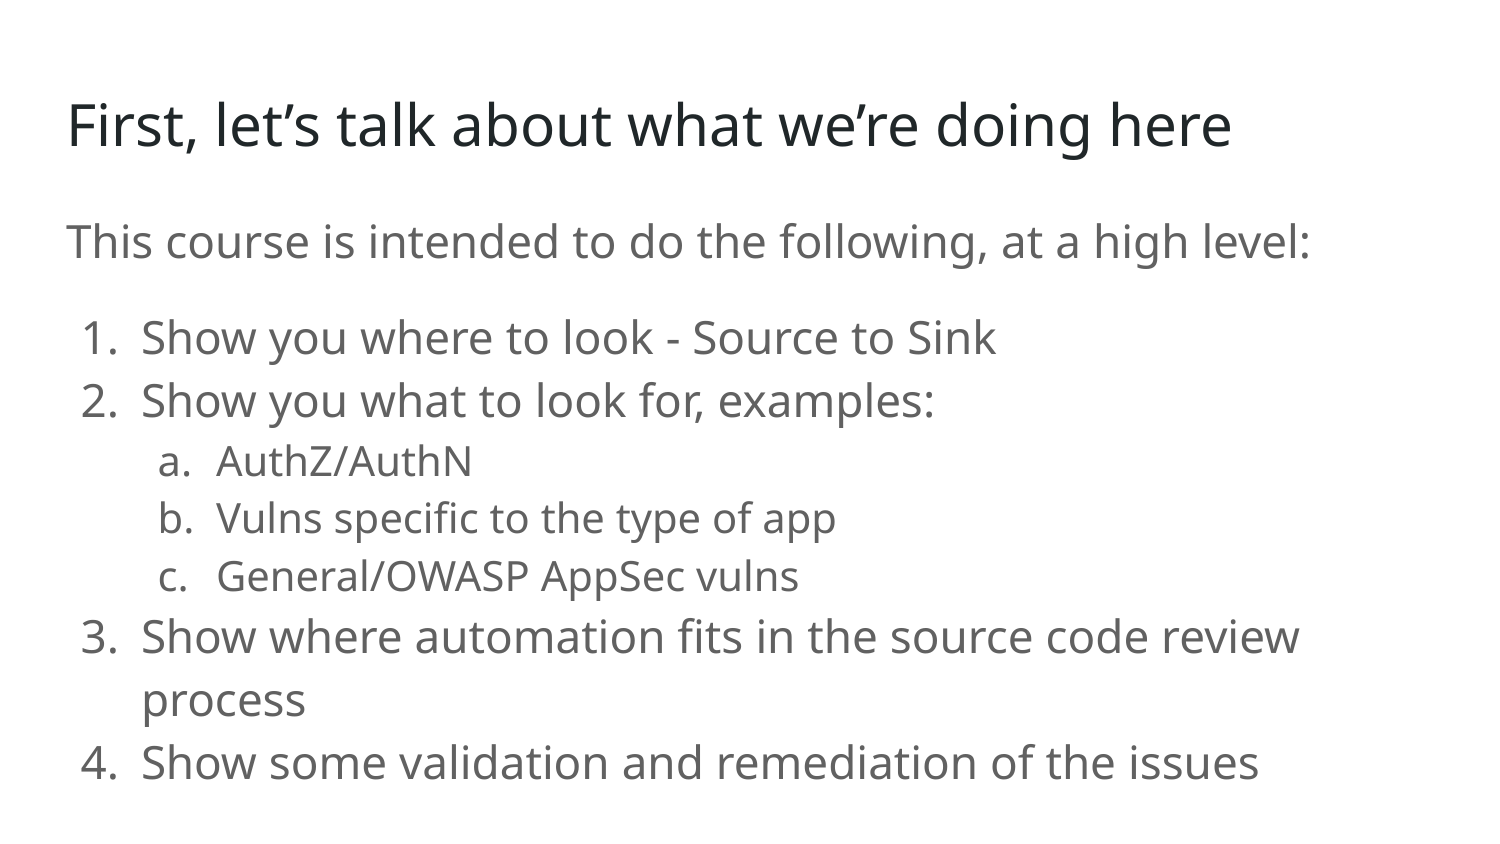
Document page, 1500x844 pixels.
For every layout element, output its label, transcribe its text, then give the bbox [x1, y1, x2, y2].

list This course is intended to do the following, at a high level: Show you where to look - Source to Sink Show you what to look for, examples: AuthZ/AuthN Vulns specific to the type of app General/OWASP AppSec vulns Show where automation fits in the source code review process Show some validation and remediation of the issues [51, 189, 1381, 750]
title First, let’s talk about what we’re doing here [51, 72, 1449, 167]
